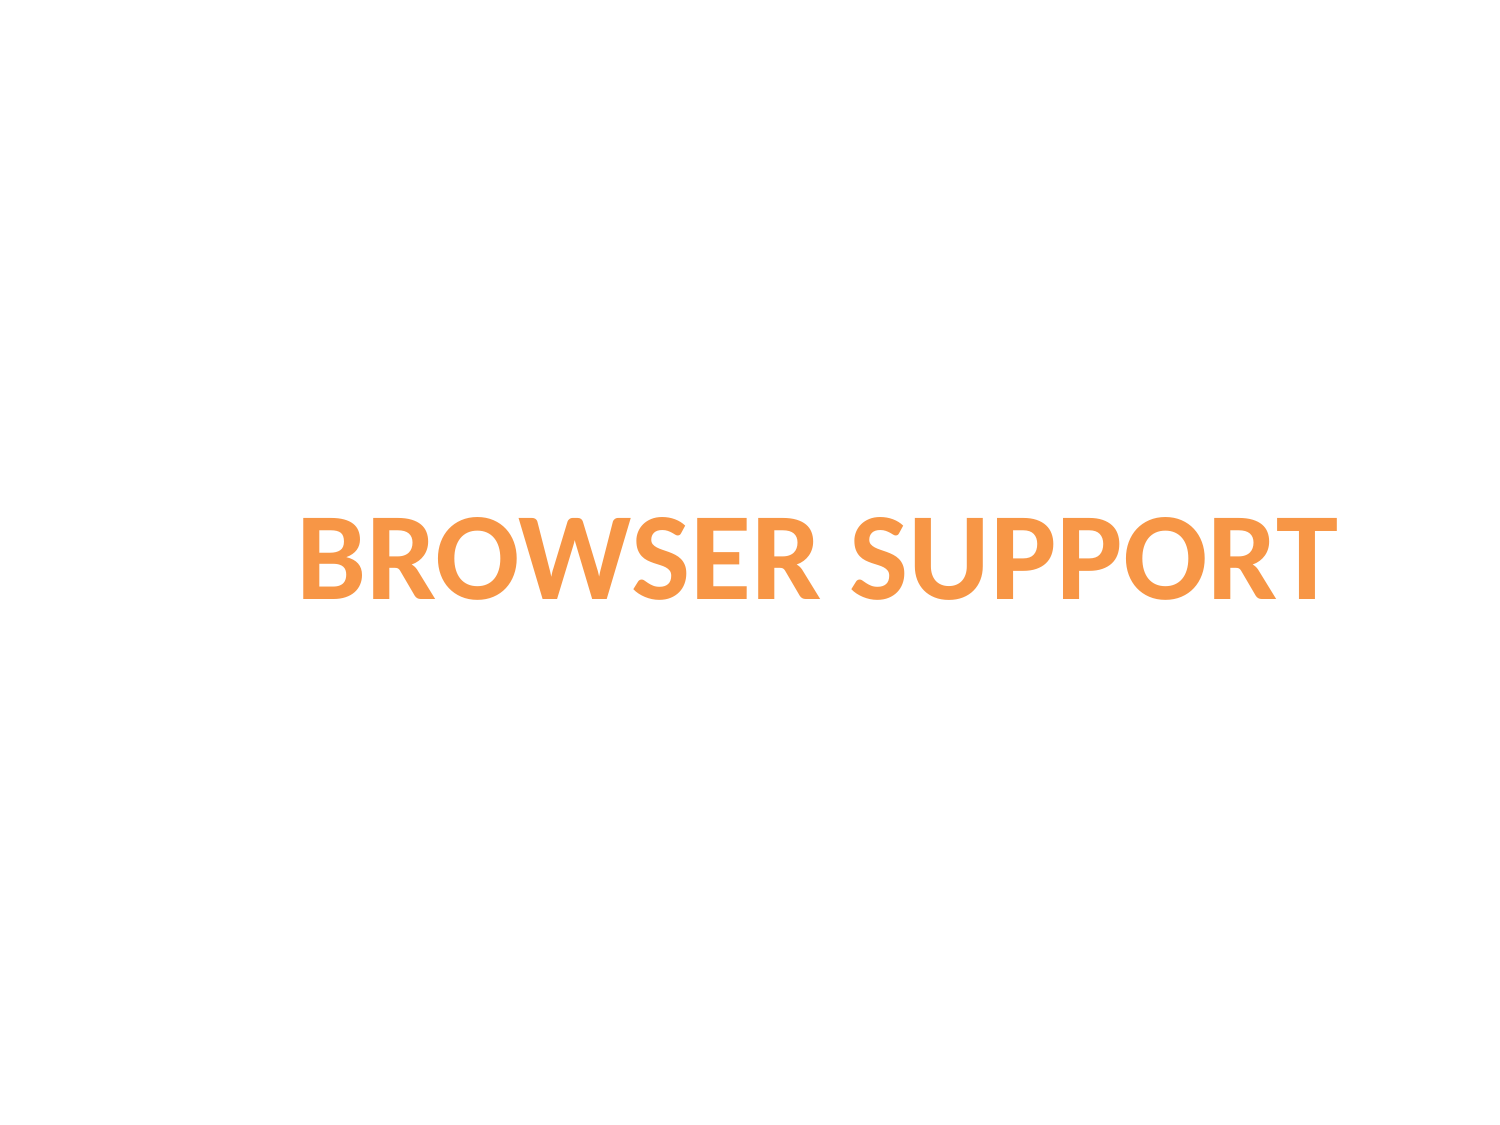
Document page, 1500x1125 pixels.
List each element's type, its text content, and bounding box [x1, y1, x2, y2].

list BROWSER SUPPORT [75, 82, 1425, 1005]
